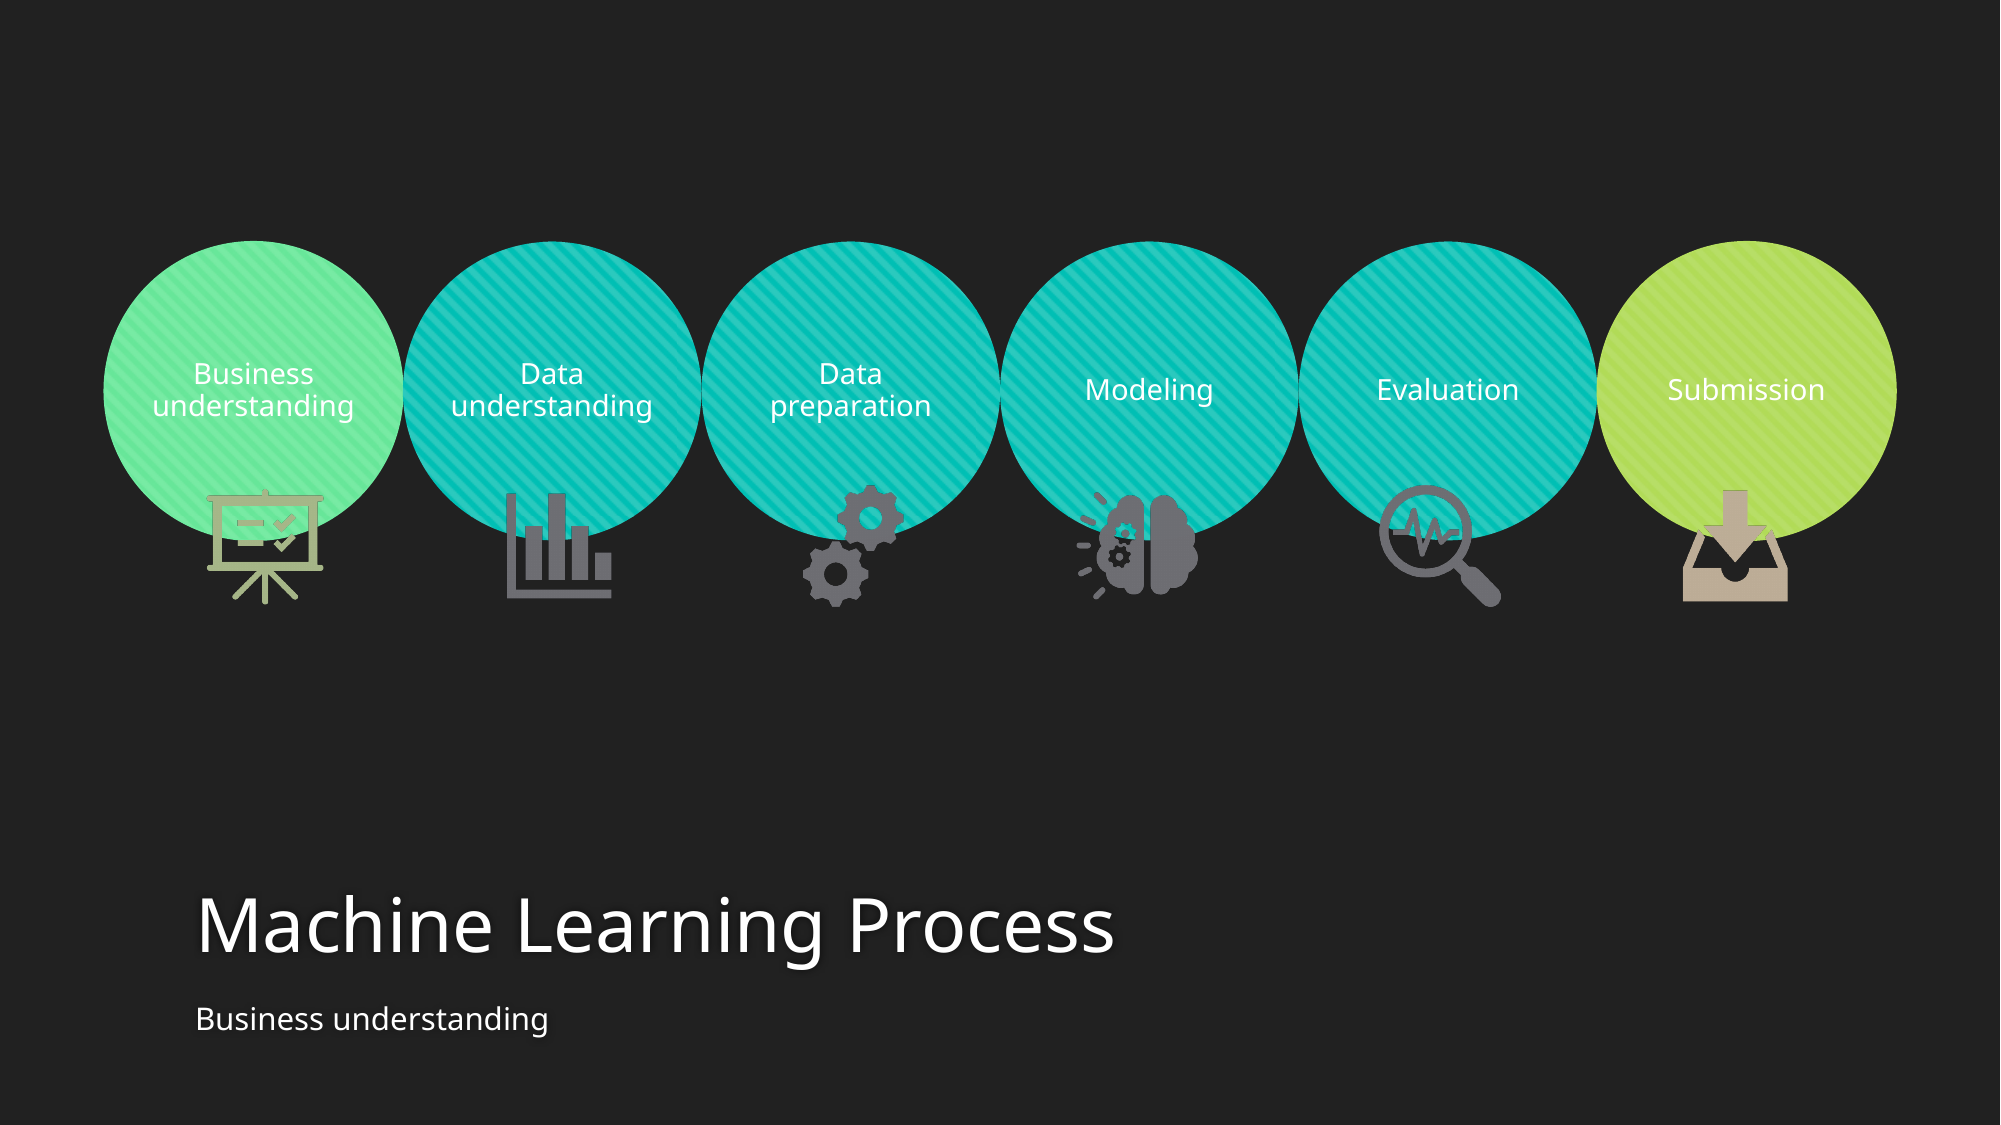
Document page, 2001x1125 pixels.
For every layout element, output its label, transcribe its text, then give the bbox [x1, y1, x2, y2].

title Machine Learning Process [180, 832, 1839, 963]
list Business understanding [180, 968, 1839, 1067]
picture [103, 29, 1898, 753]
